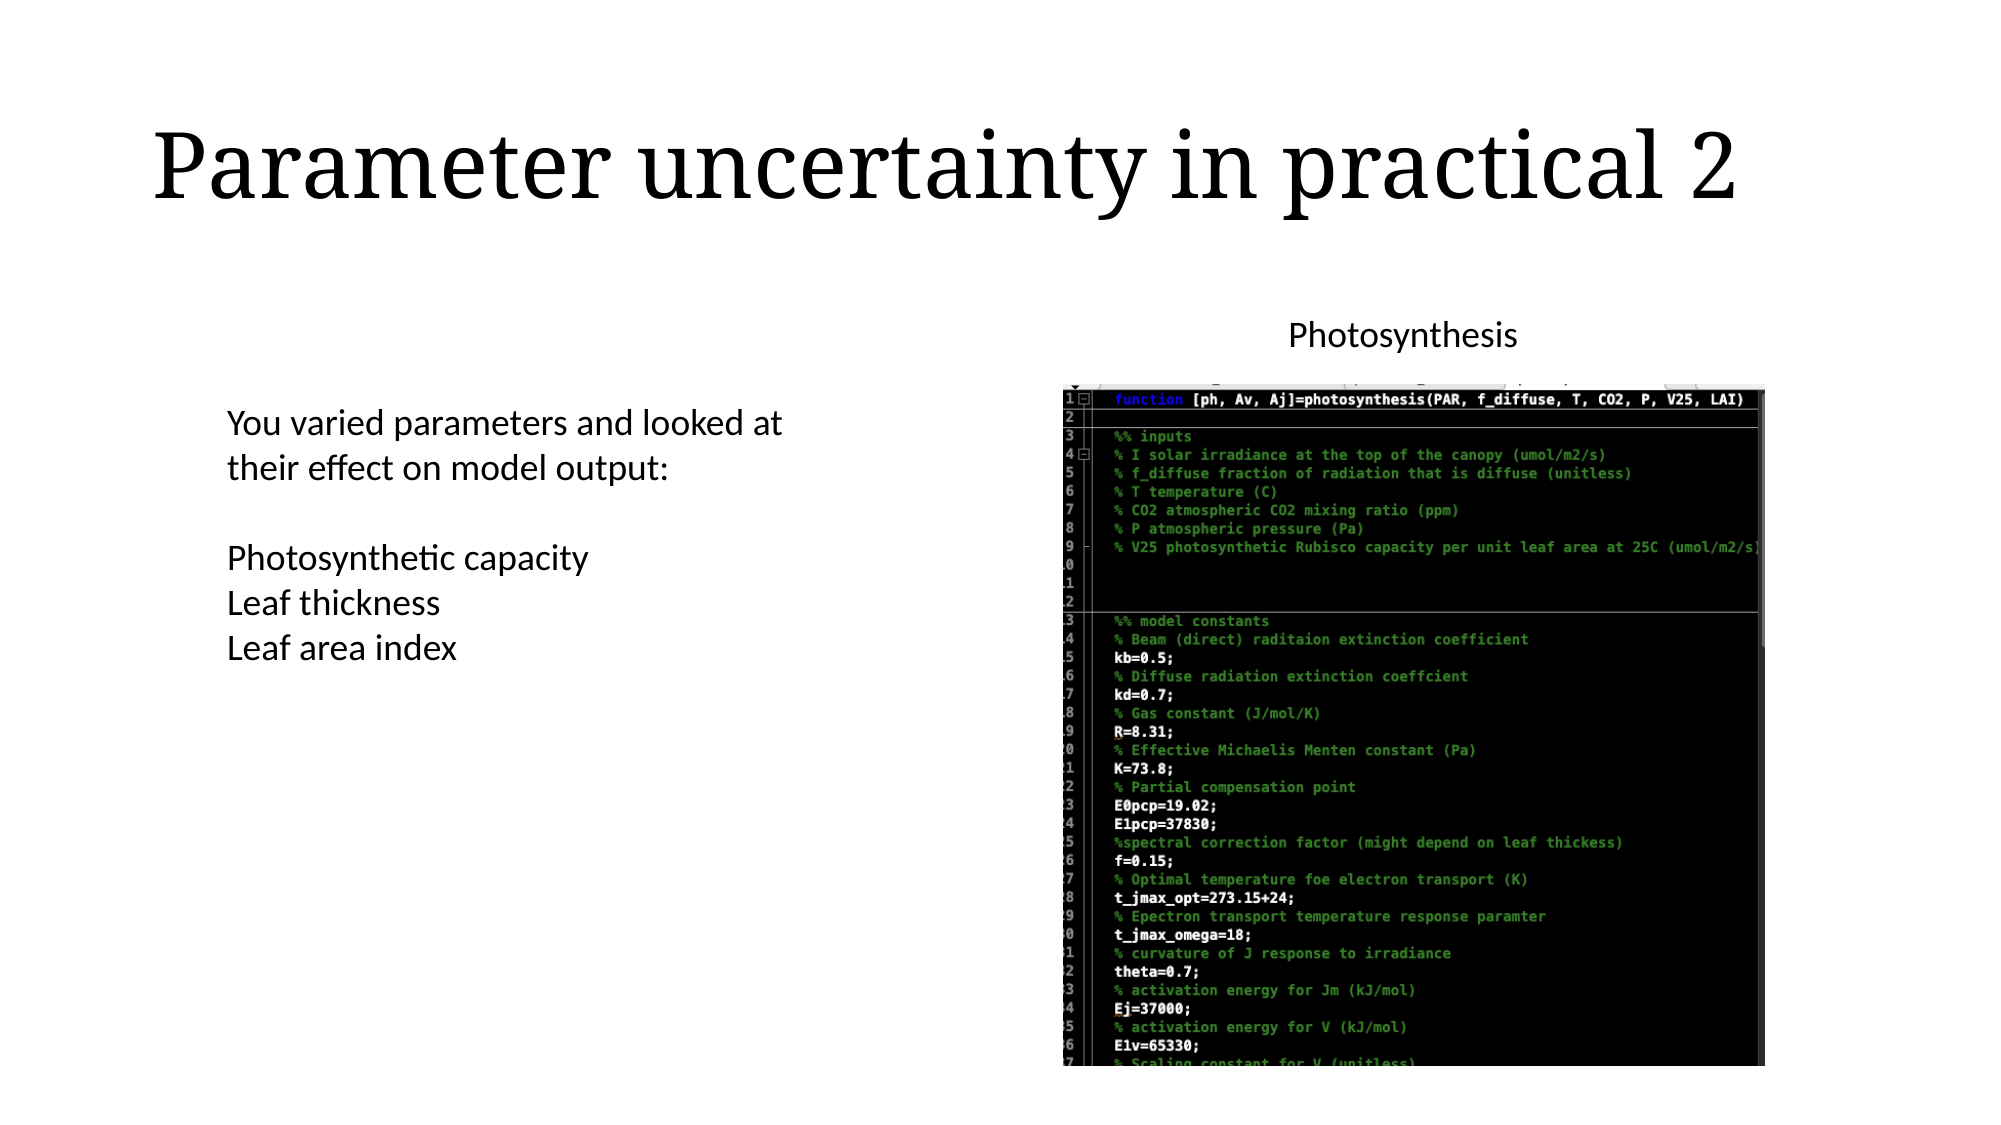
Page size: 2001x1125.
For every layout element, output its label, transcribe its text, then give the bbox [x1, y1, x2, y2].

title Parameter uncertainty in practical 2 [137, 59, 1863, 278]
text_box You varied parameters and looked at their effect on model output: Photosynthetic capacity Leaf thickness Leaf area index [212, 391, 816, 676]
picture [1063, 384, 1765, 1066]
text_box Photosynthesis [1273, 303, 1534, 363]
